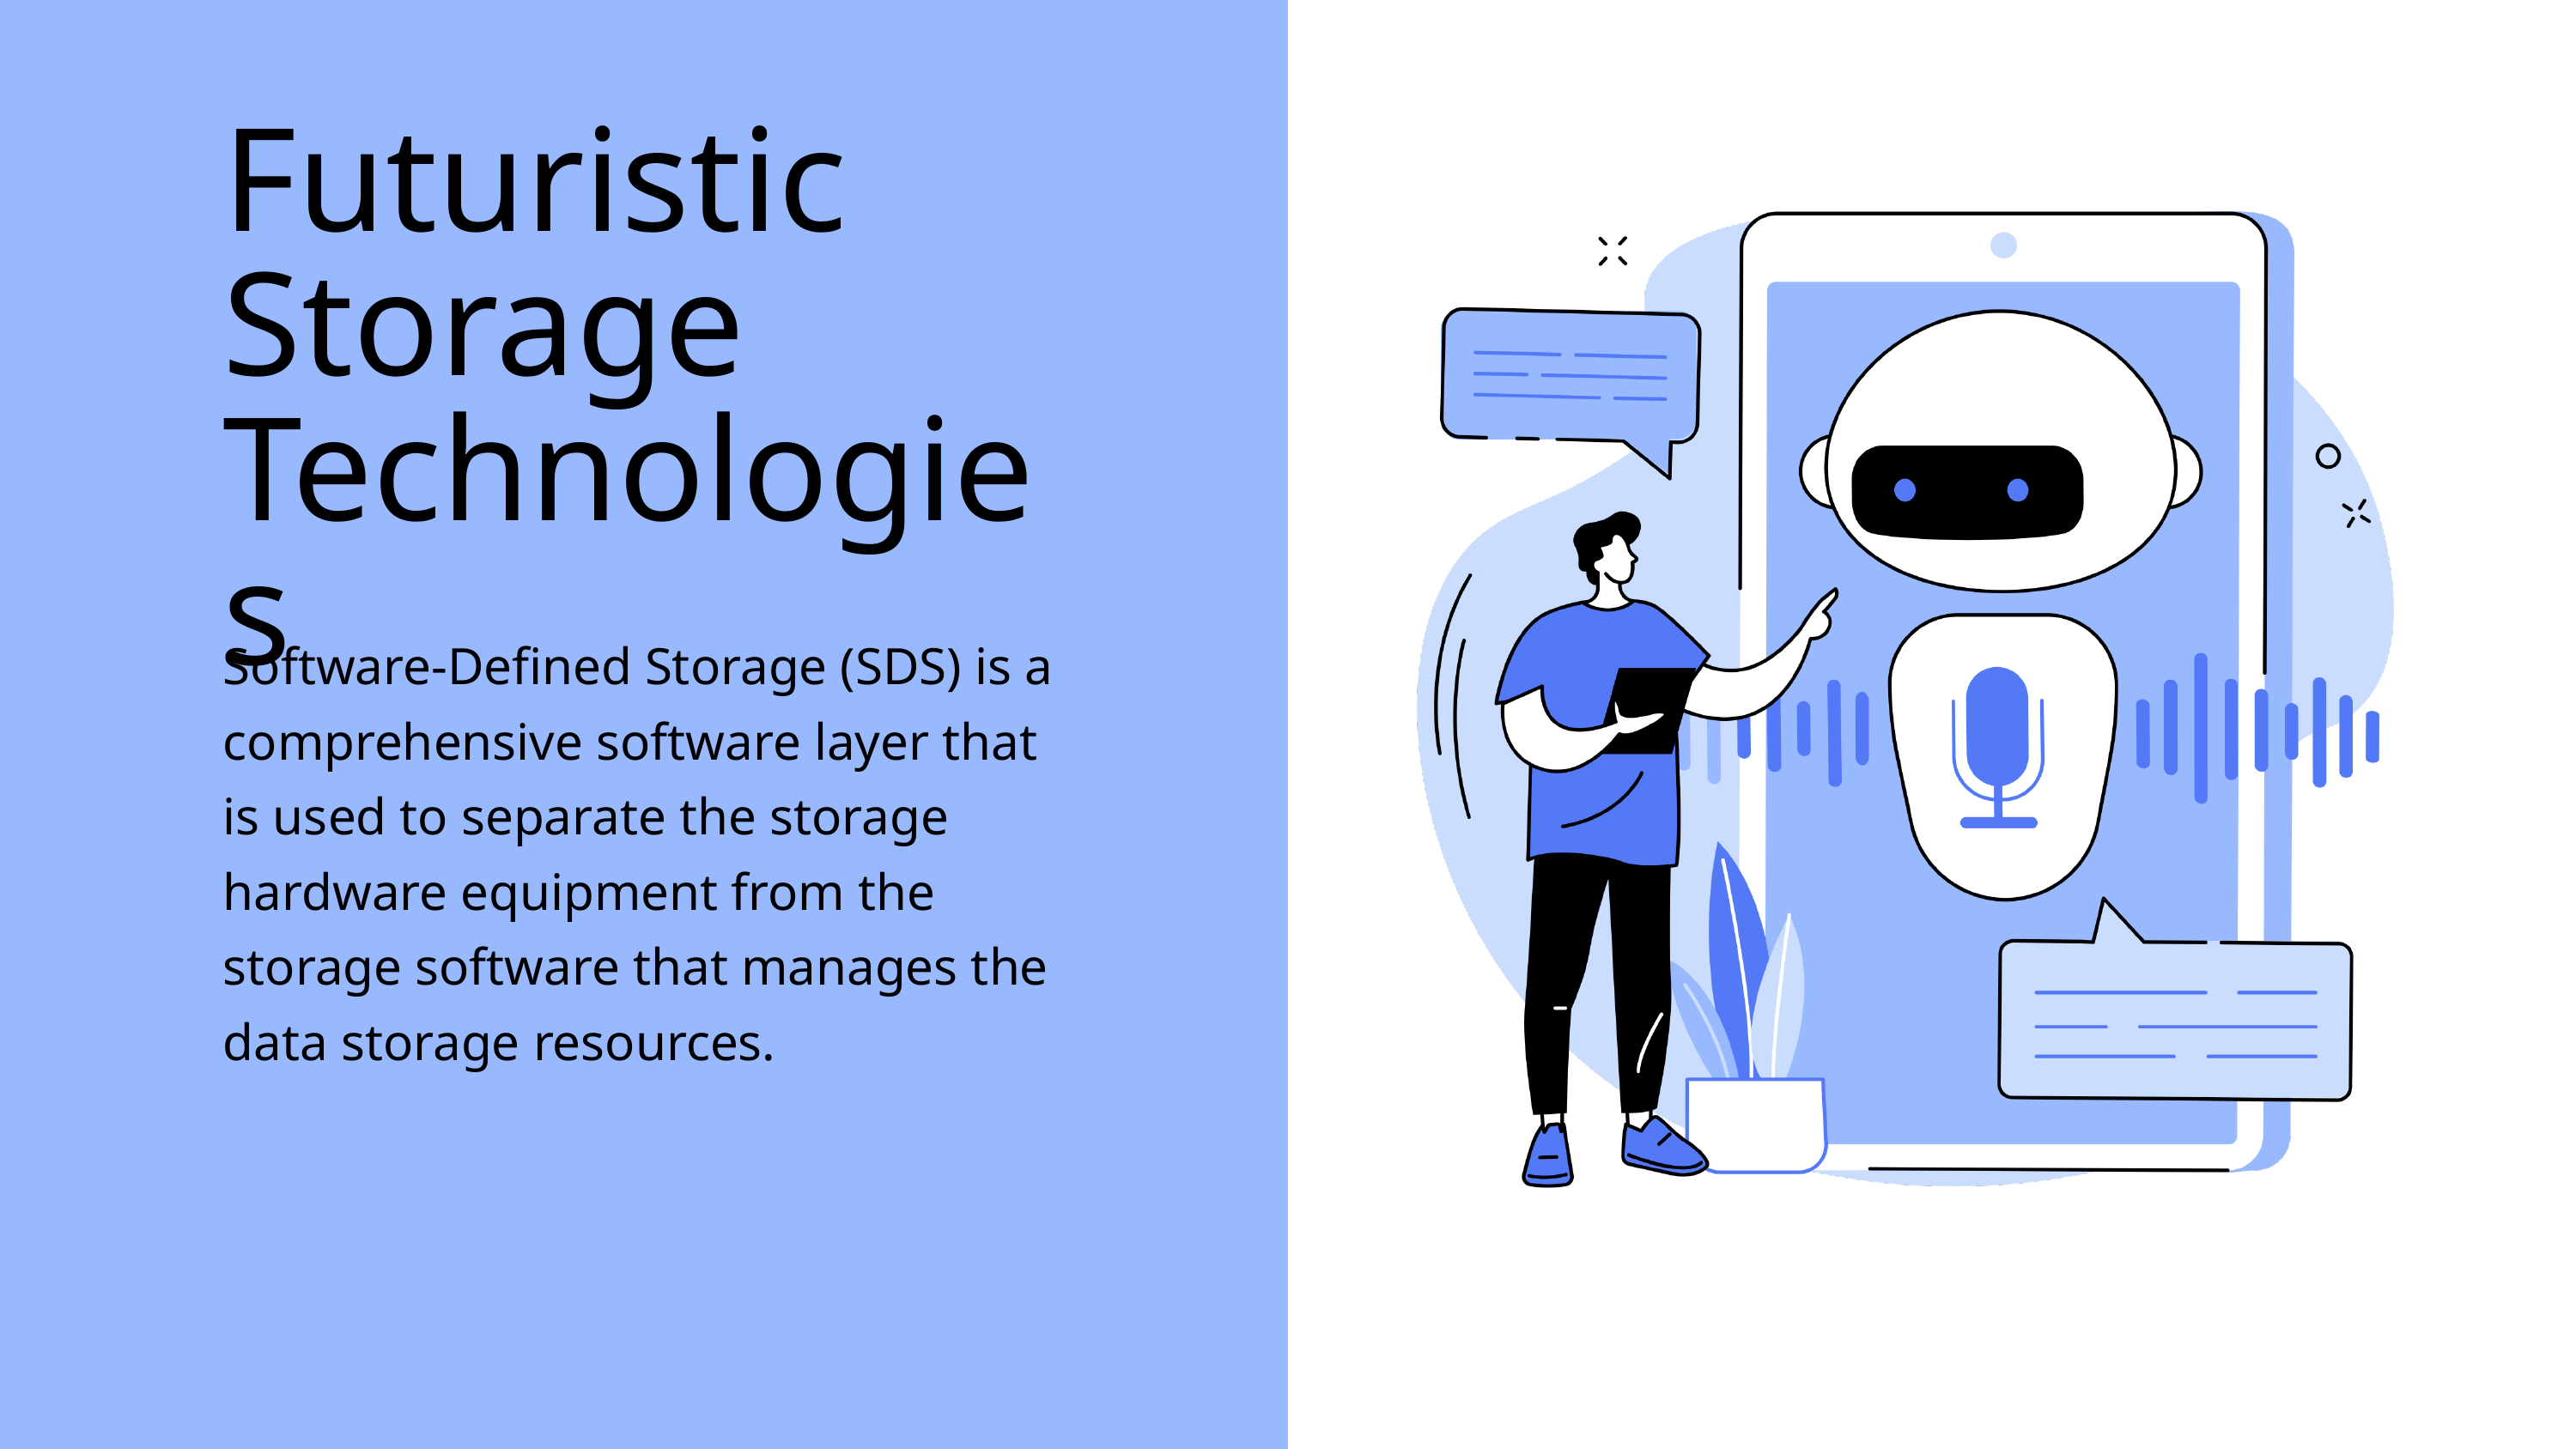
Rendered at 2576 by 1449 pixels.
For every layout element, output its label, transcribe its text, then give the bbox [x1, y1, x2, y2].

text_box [1287, 0, 2576, 1449]
text_box Futuristic Storage Technologies [222, 115, 1085, 694]
text_box Software-Defined Storage (SDS) is a comprehensive software layer that is used to separate the storage hardware equipment from the storage software that manages the data storage resources. [222, 694, 1085, 1070]
